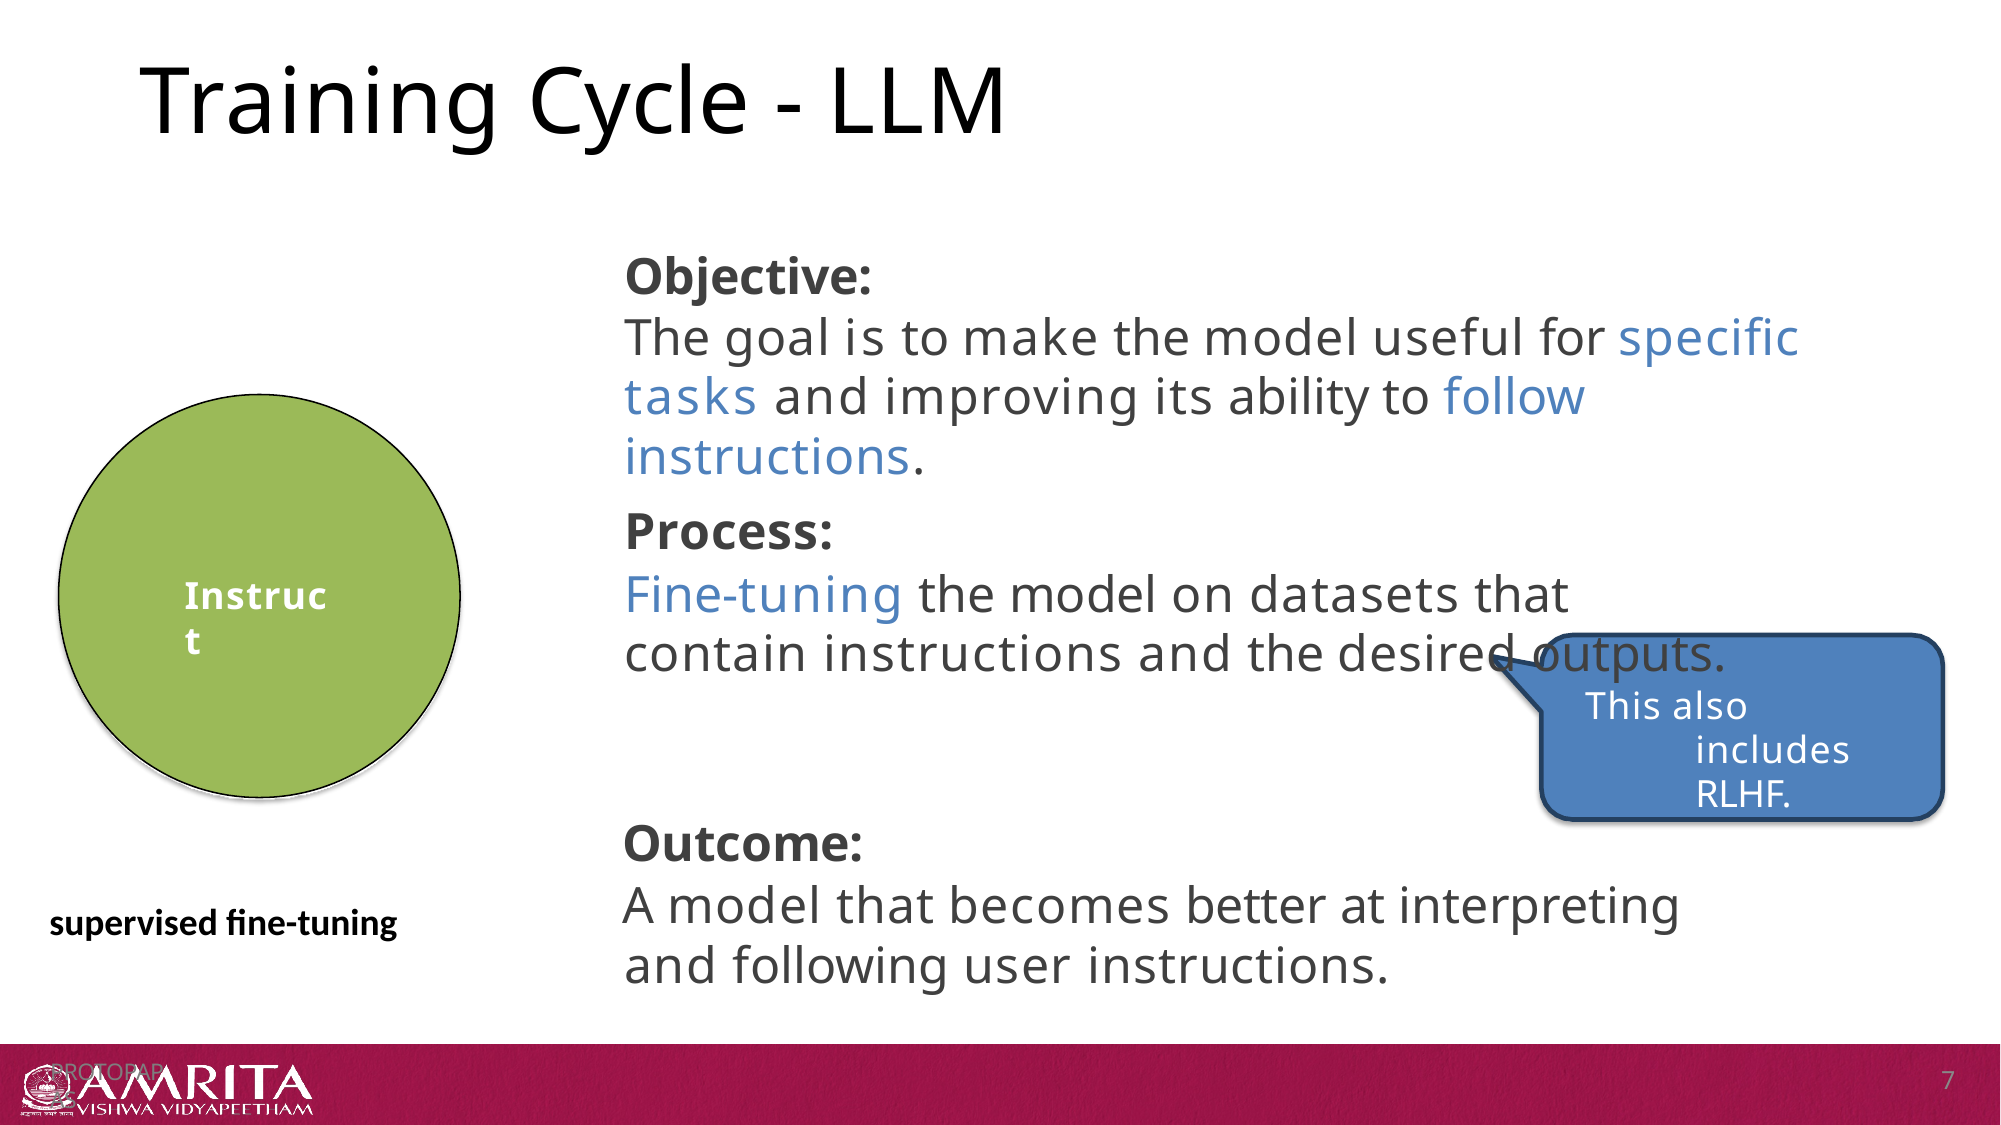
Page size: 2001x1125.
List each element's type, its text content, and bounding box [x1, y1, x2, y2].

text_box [48, 387, 470, 811]
picture [0, 1044, 2001, 1125]
text_box Objective: The goal is to make the model useful for specific tasks and improving its ability to follow instructions. [622, 242, 1863, 485]
text_box supervised fine-tuning [34, 890, 485, 951]
text_box Protopapas [47, 1055, 165, 1113]
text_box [1479, 626, 1954, 834]
text_box 7 [1938, 1062, 1956, 1095]
text_box Process: Fine-tuning the model on datasets that contain instructions and the desired outputs. This also includes RLHF. Outcome: A model that becomes better at interpreting and following user instructions. [622, 497, 1903, 994]
title Training Cycle - LLM [137, 0, 1863, 191]
